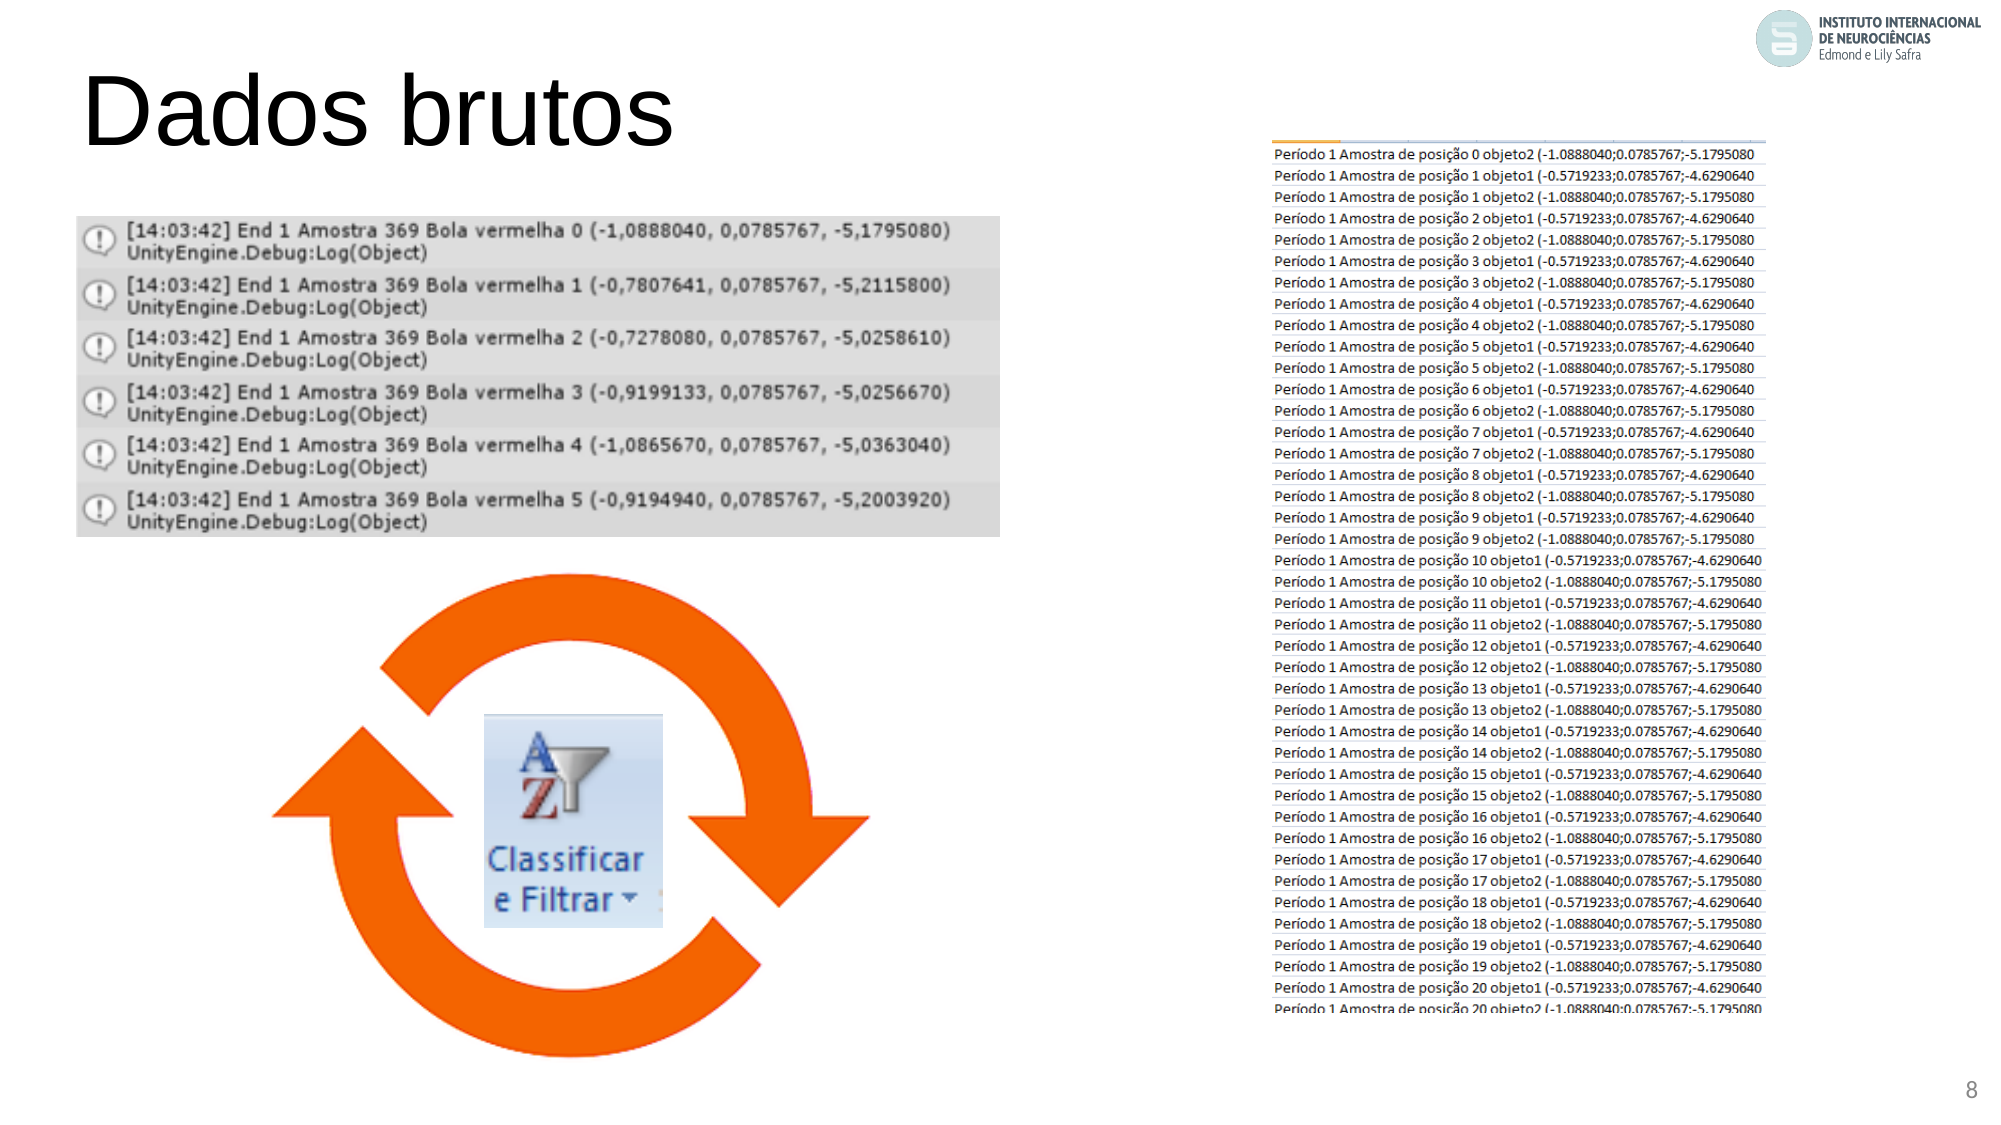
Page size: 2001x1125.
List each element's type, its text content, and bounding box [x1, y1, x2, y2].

picture [76, 216, 1001, 538]
picture [1271, 140, 1766, 1014]
slide_number ‹#› [1543, 1058, 1994, 1119]
picture [247, 544, 876, 1117]
picture [1755, 10, 1981, 67]
text_box Dados brutos [66, 38, 1658, 175]
